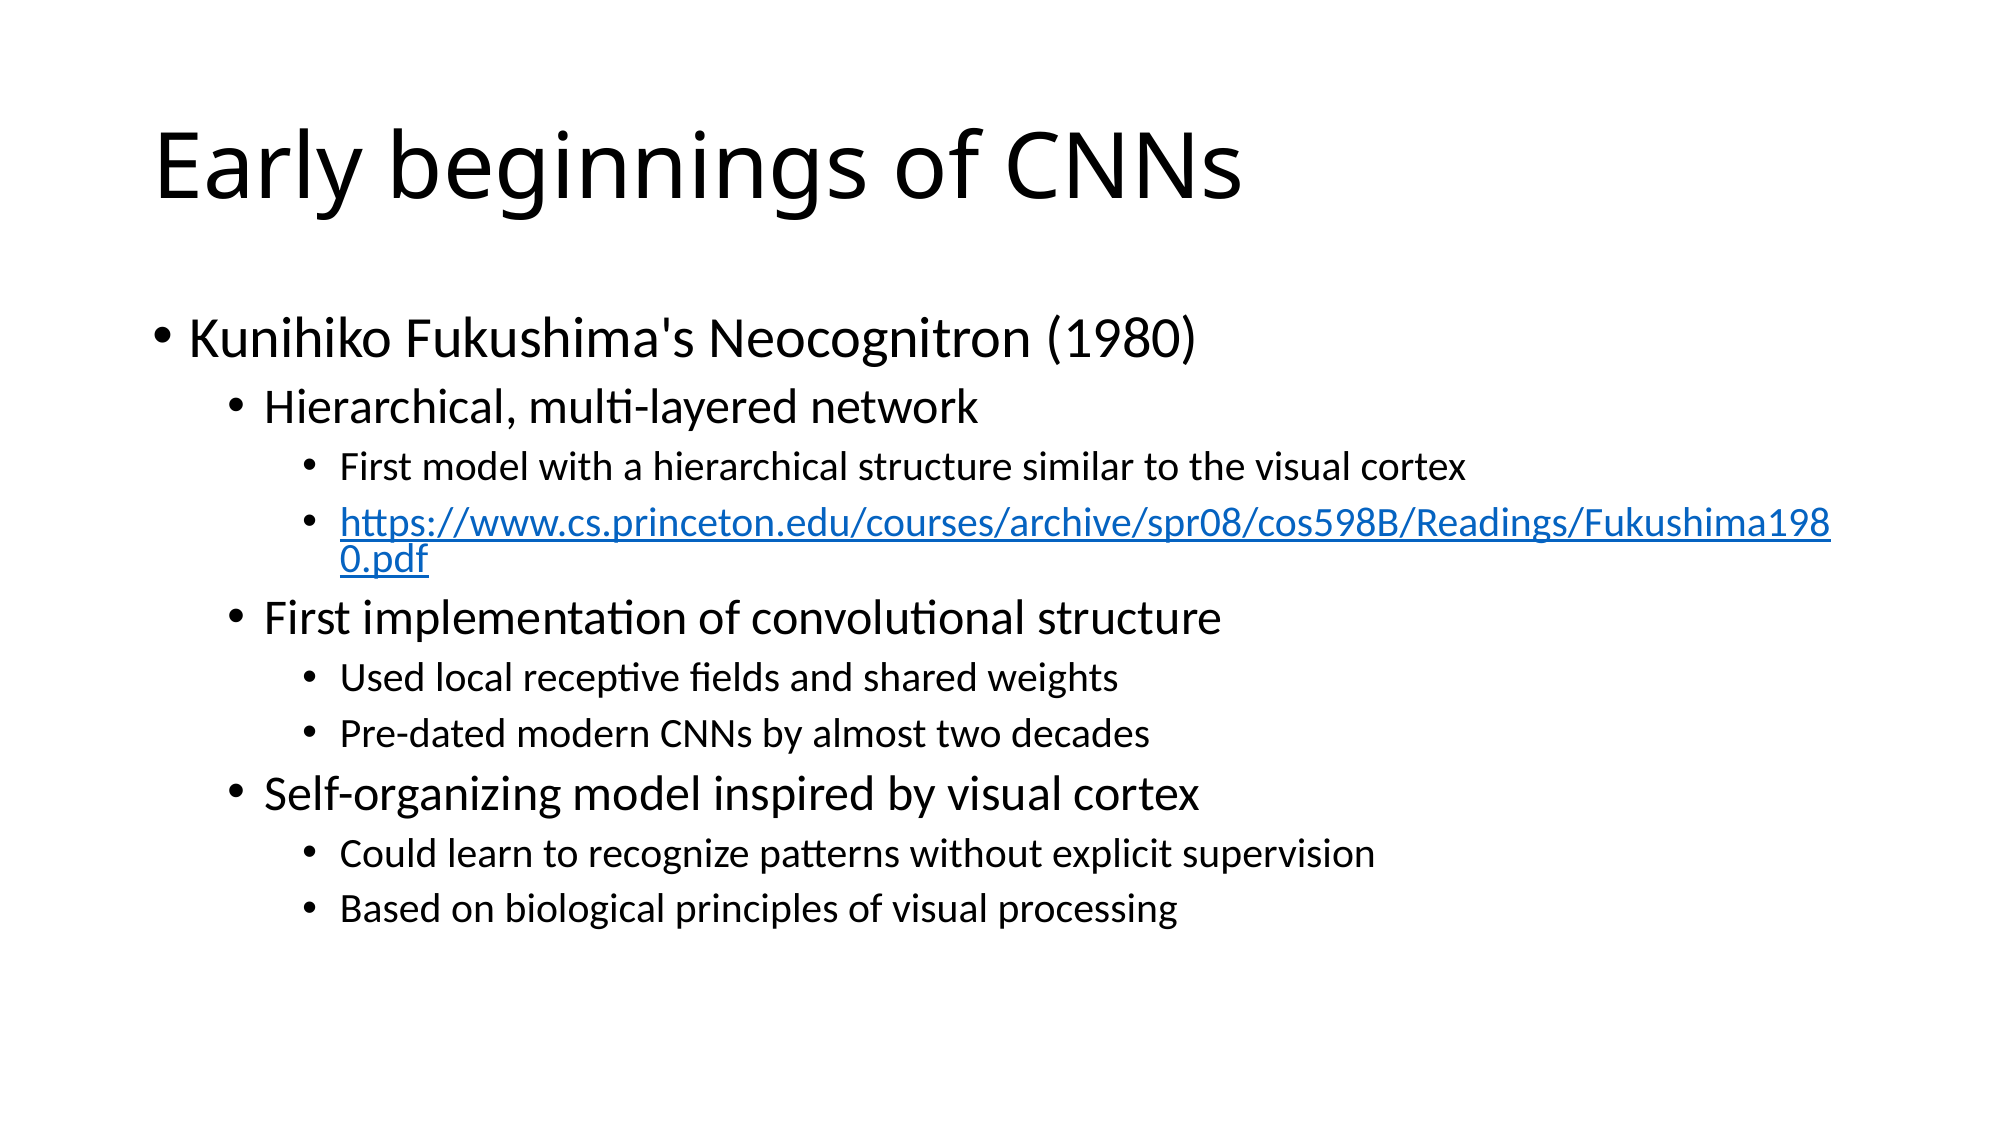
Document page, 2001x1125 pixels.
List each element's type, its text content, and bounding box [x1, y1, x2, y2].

title Early beginnings of CNNs [137, 59, 1863, 278]
list Kunihiko Fukushima's Neocognitron (1980) Hierarchical, multi-layered network First model with a hierarchical structure similar to the visual cortex https://www.cs.princeton.edu/courses/archive/spr08/cos598B/Readings/Fukushima1980.pdf First implementation of convolutional structure Used local receptive fields and shared weights Pre-dated modern CNNs by almost two decades Self-organizing model inspired by visual cortex Could learn to recognize patterns without explicit supervision Based on biological principles of visual processing [137, 299, 1863, 1014]
